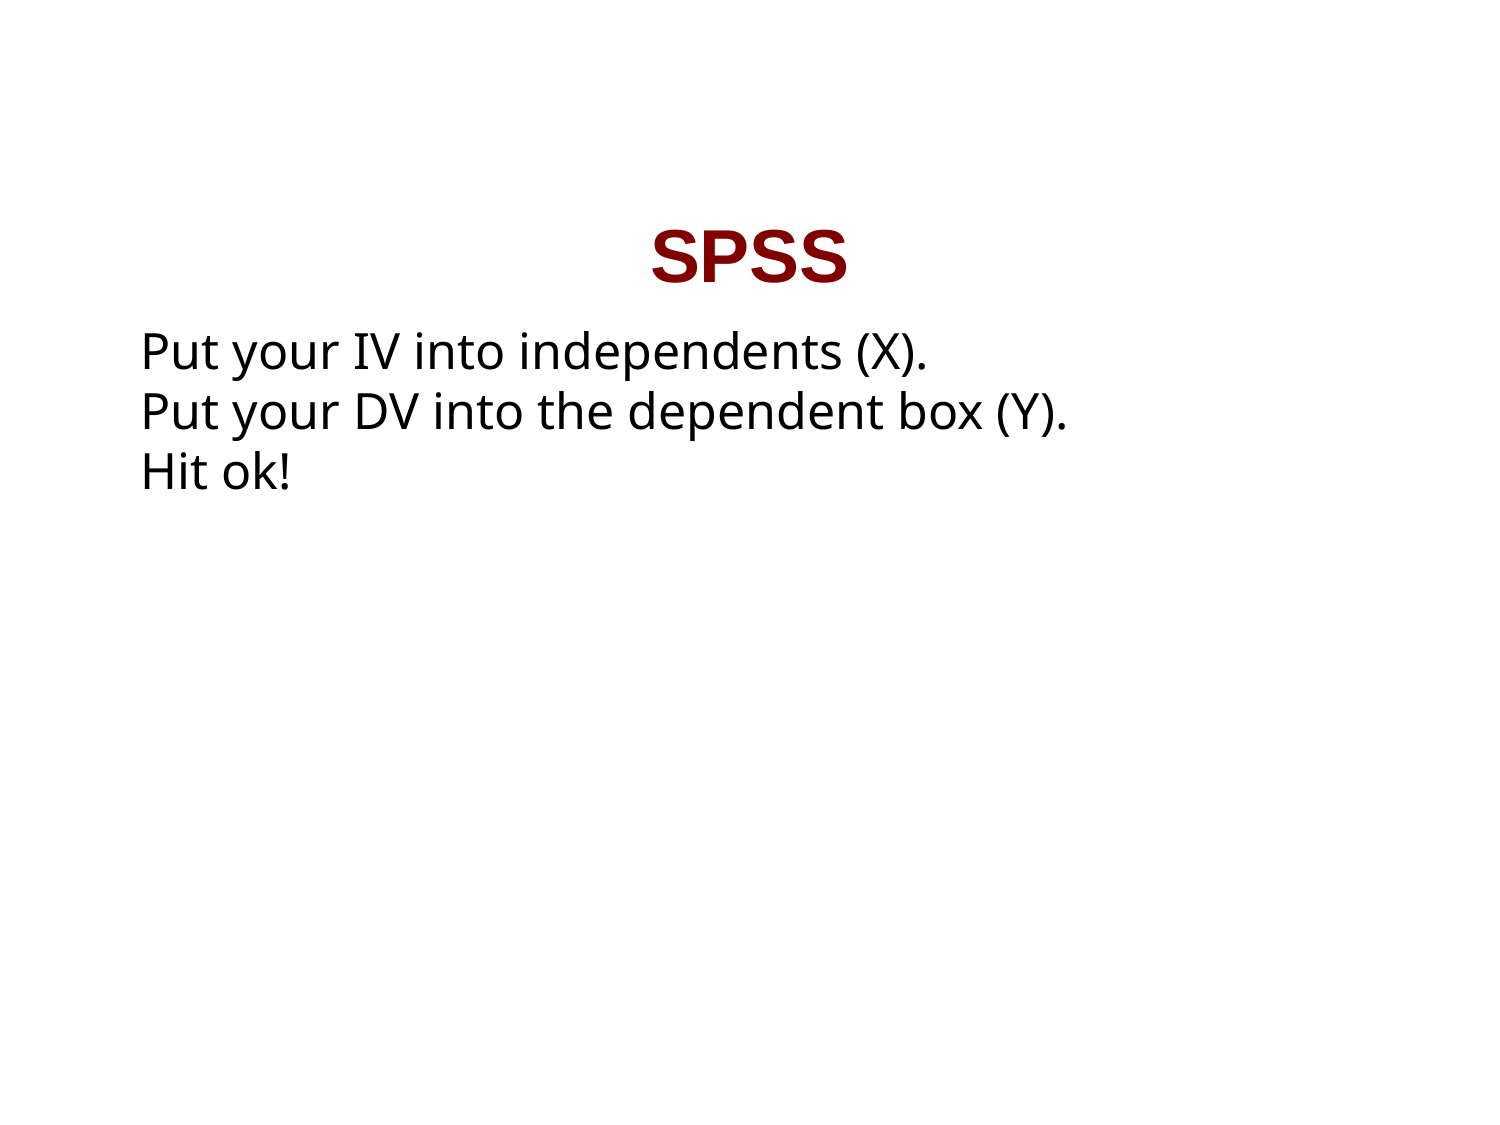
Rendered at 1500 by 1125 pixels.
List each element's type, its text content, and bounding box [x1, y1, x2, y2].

text_box Put your IV into independents (X). Put your DV into the dependent box (Y). Hit ok! [125, 312, 1085, 508]
title SPSS [112, 200, 1388, 288]
